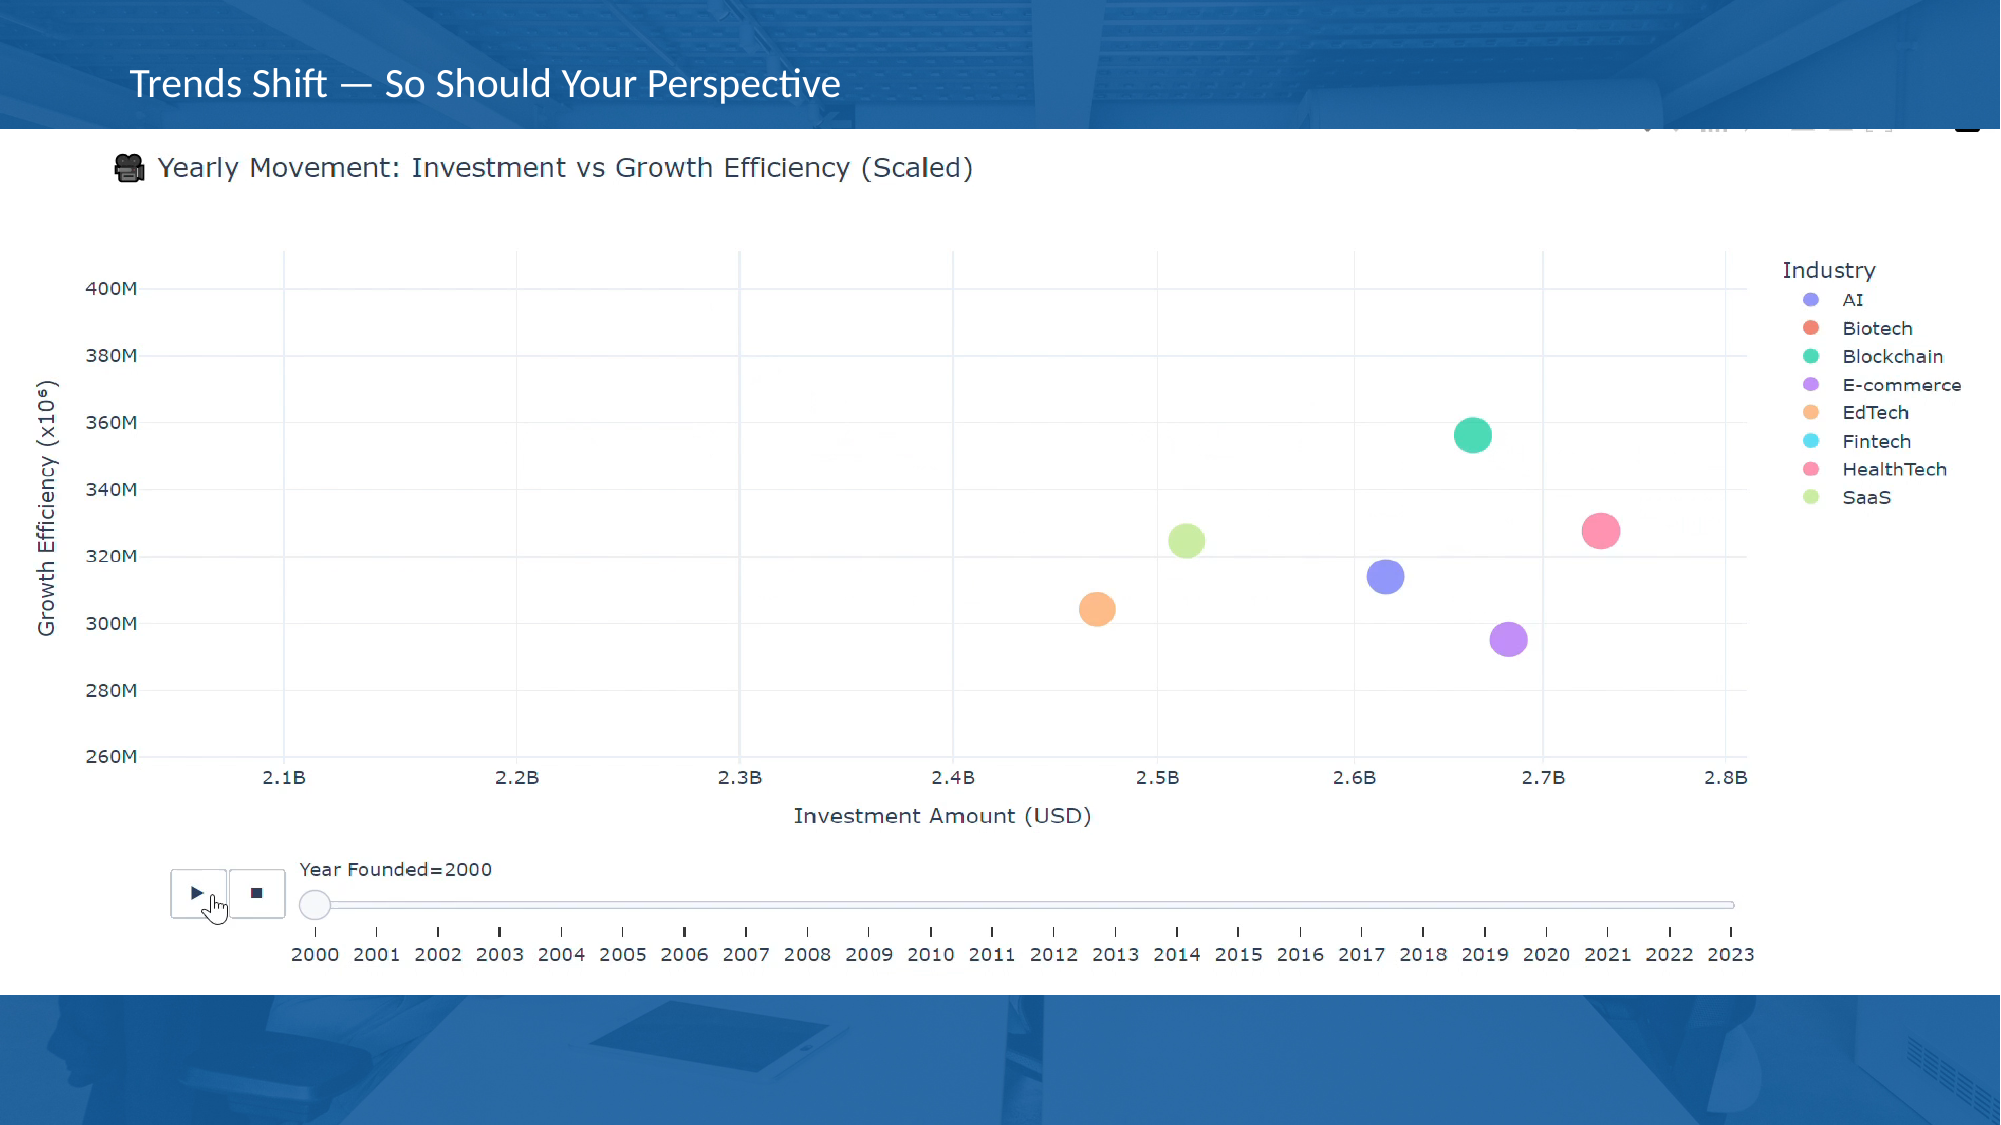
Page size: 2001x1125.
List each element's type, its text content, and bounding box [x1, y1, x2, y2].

text_box Trends Shift — So Should Your Perspective [114, 48, 927, 114]
text_box [0, 996, 2000, 1125]
text_box [0, 0, 2000, 129]
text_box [0, 129, 2000, 996]
